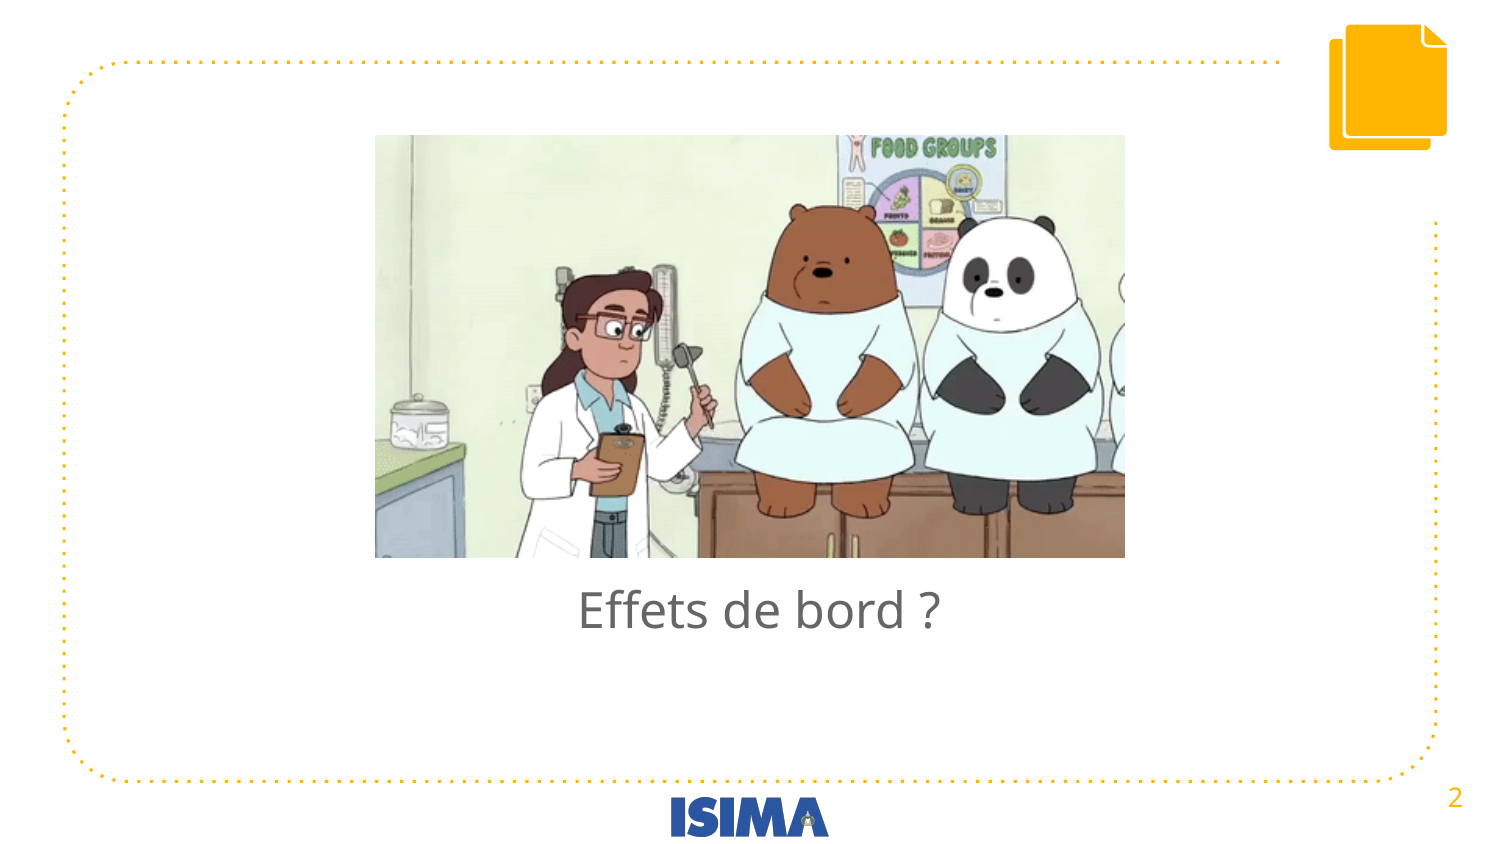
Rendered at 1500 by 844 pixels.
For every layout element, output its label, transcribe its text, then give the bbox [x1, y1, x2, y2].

list Effets de bord ? [64, 563, 1436, 736]
picture [671, 797, 829, 837]
picture [374, 135, 1126, 558]
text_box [1329, 24, 1448, 151]
slide_number ‹#› [1411, 753, 1500, 844]
